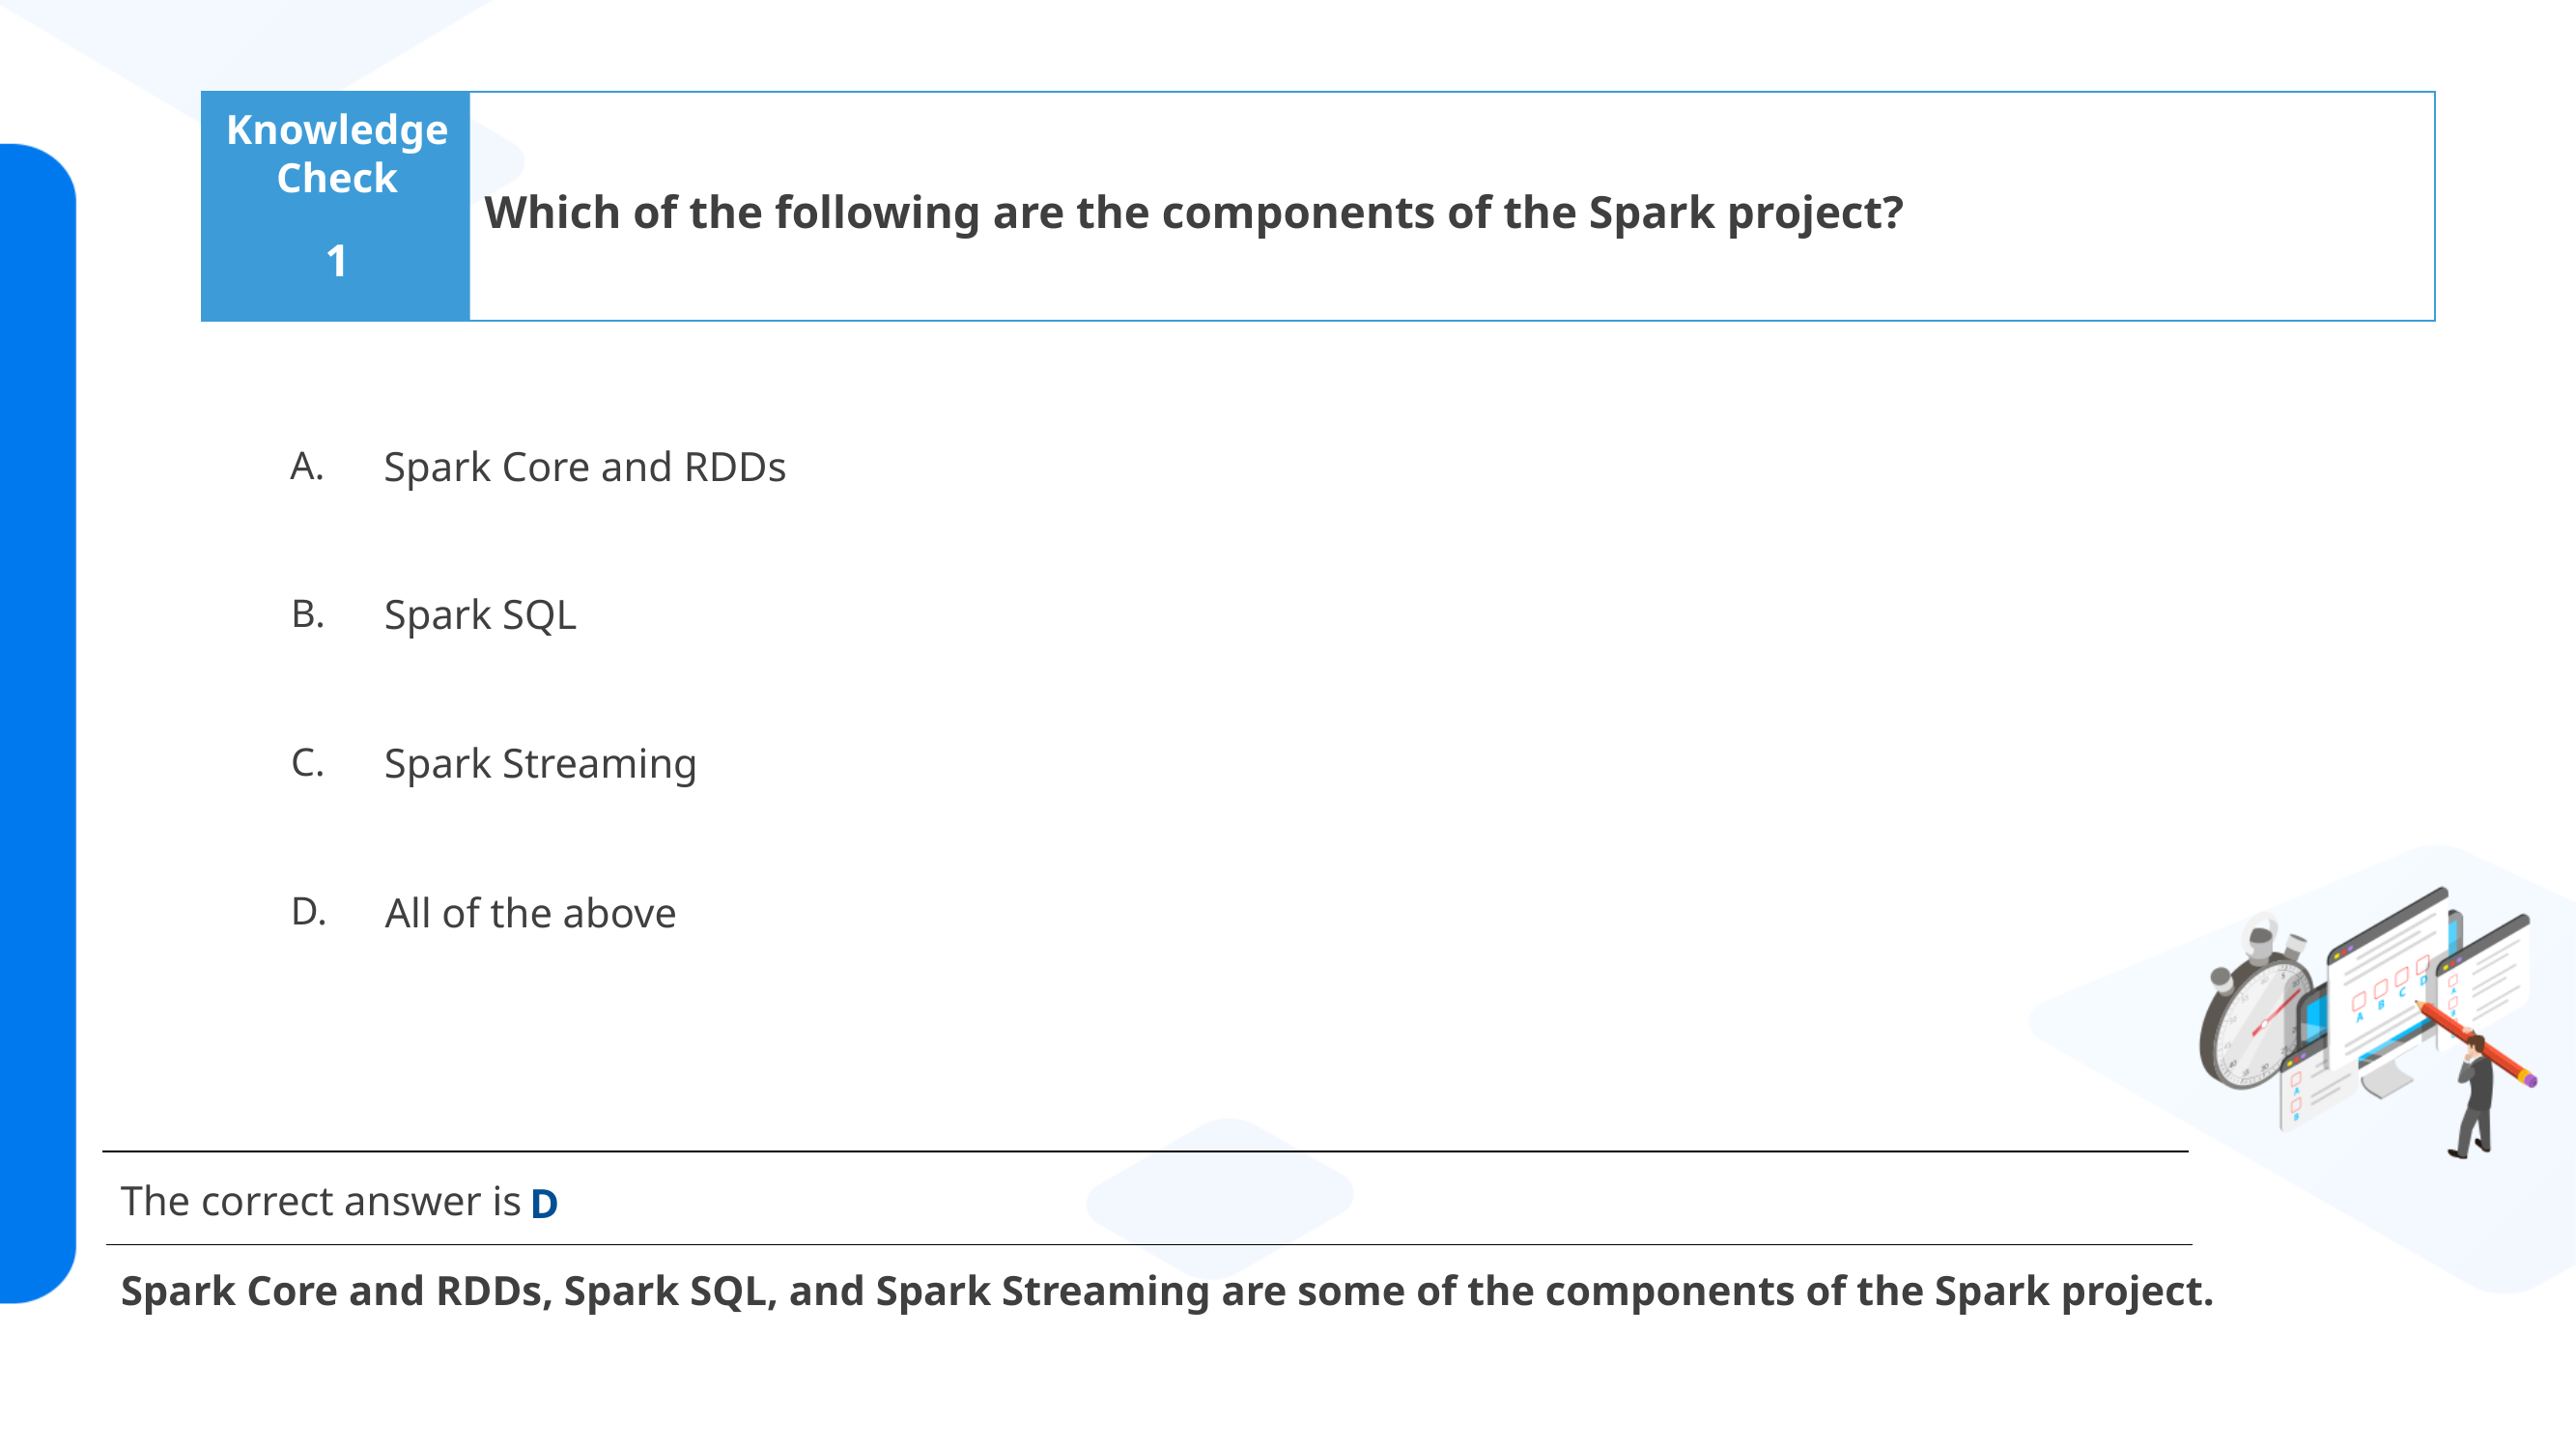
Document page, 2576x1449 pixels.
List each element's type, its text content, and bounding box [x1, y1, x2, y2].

list D [515, 1152, 1915, 1246]
list Spark Core and RDDs, Spark SQL, and Spark Streaming are some of the components of the Spark project. [105, 1257, 2252, 1417]
list Spark SQL [369, 575, 2153, 708]
list Which of the following are the components of the Spark project? [469, 92, 2436, 322]
list Spark Streaming [369, 724, 2153, 857]
list Spark Core and RDDs [369, 427, 2152, 560]
picture [0, 0, 2576, 1449]
list 1 [247, 188, 428, 322]
list All of the above [370, 873, 2154, 1007]
